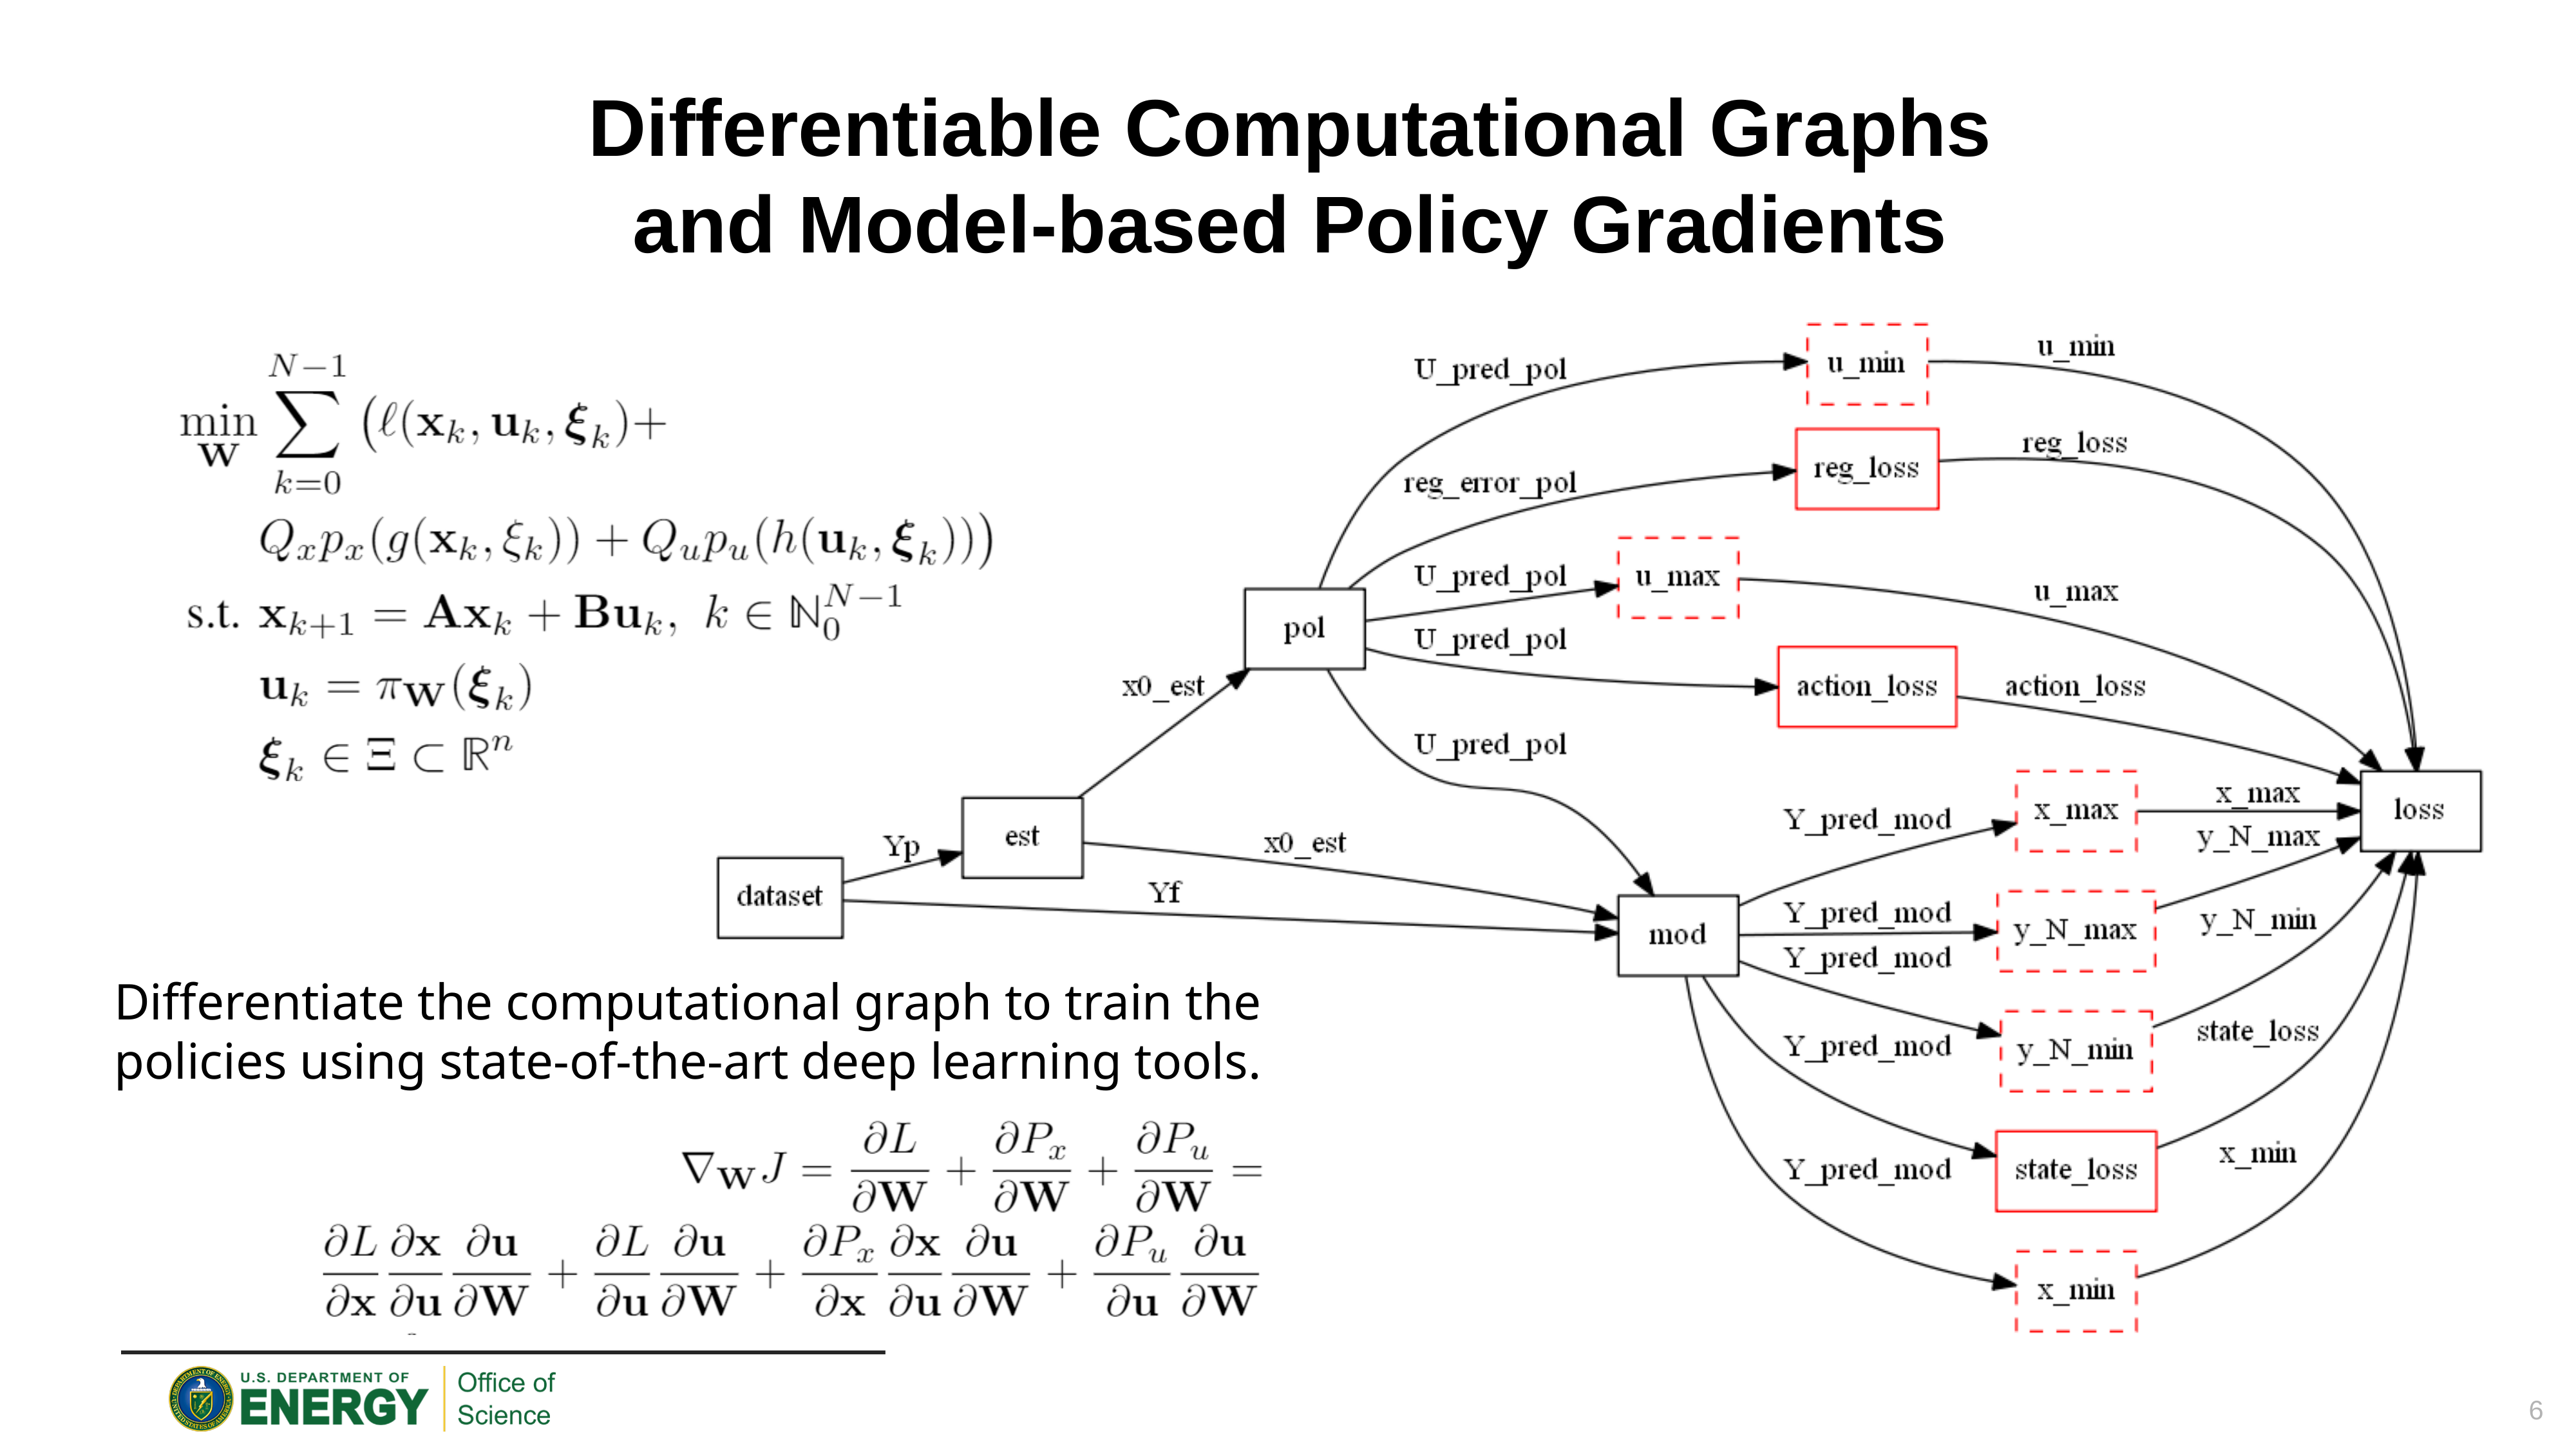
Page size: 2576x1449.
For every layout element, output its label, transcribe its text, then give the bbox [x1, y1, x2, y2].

picture [169, 1366, 556, 1432]
text_box Differentiate the computational graph to train the policies using state-of-the-art deep learning tools. [104, 965, 715, 1094]
title Differentiable Computational Graphs and Model-based Policy Gradients [563, 43, 2023, 275]
slide_number 6 [2513, 1392, 2544, 1426]
picture [153, 321, 2485, 1336]
